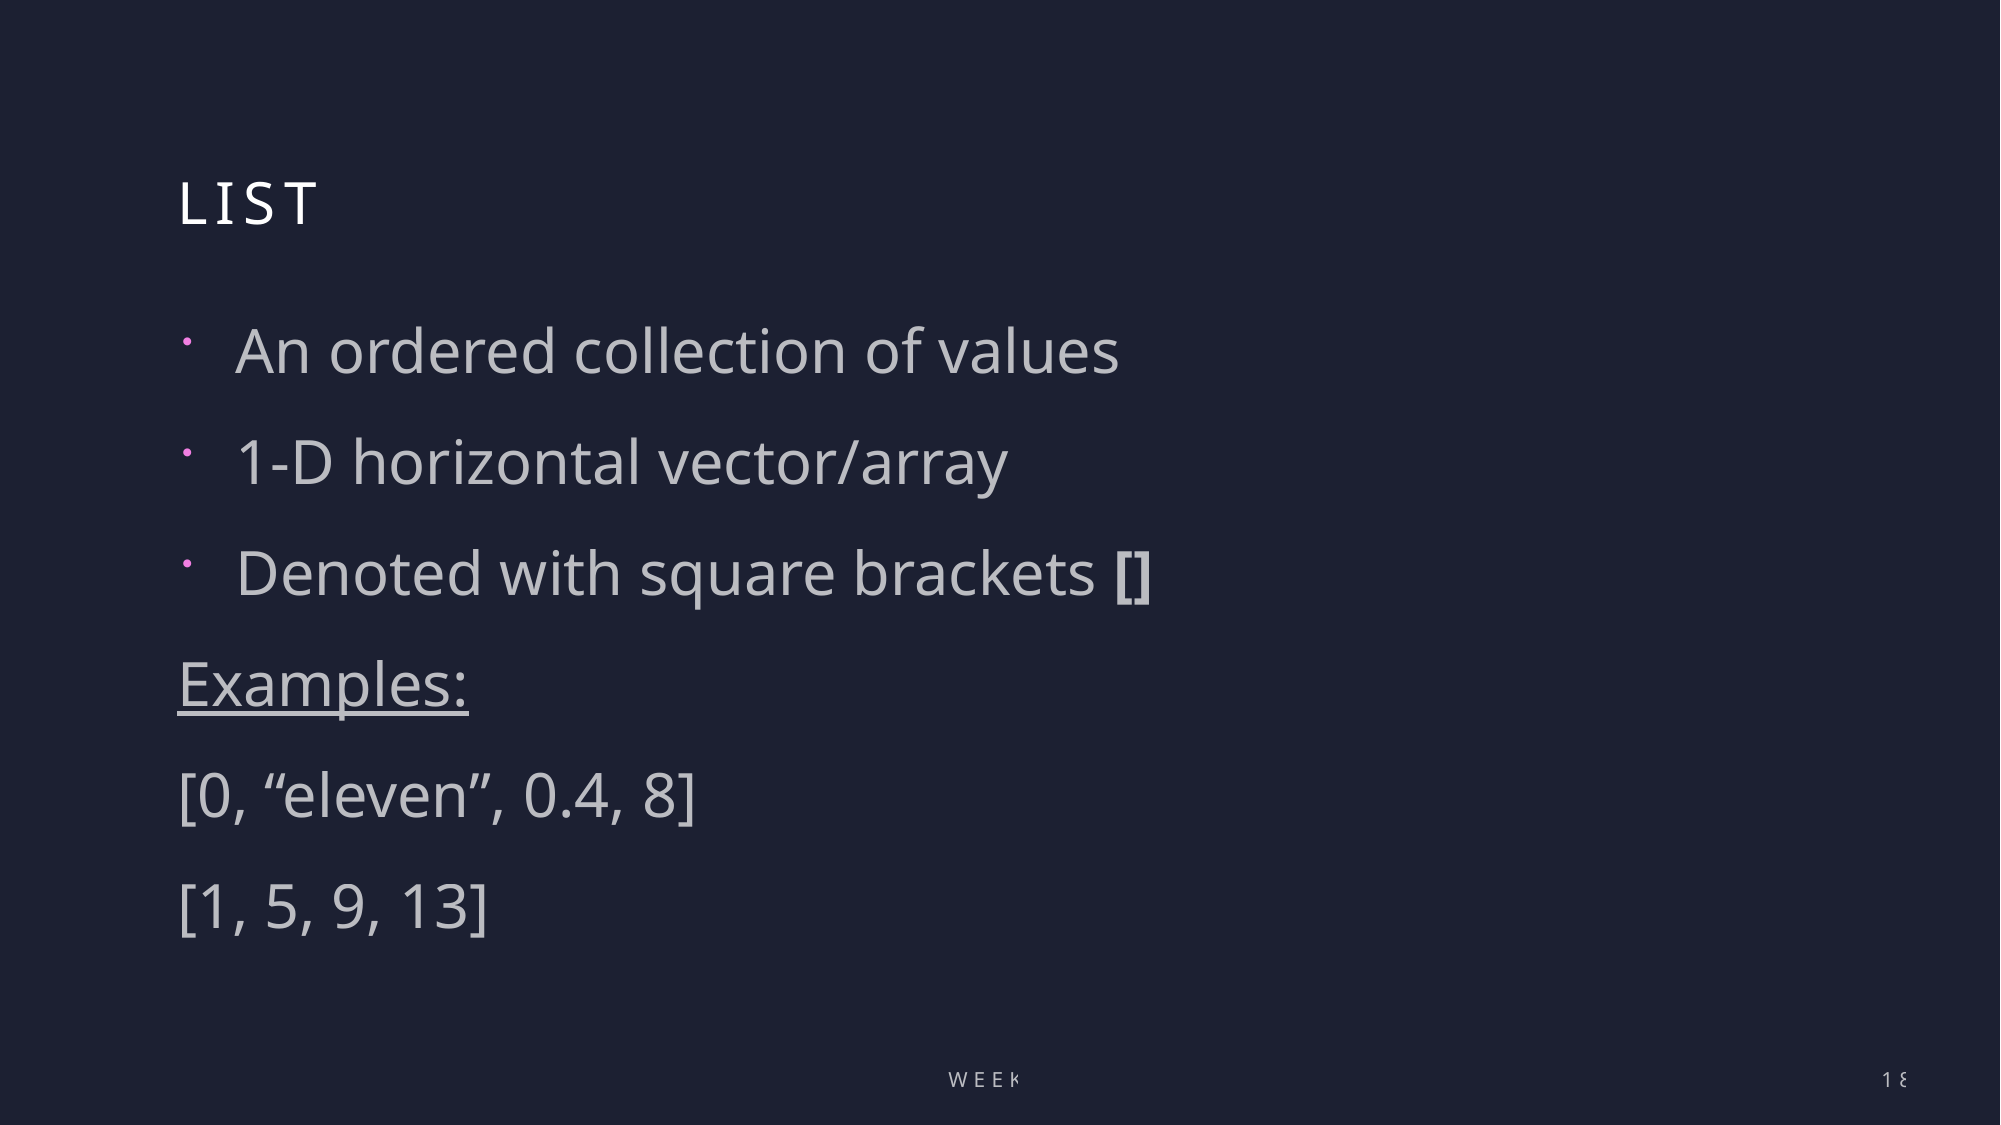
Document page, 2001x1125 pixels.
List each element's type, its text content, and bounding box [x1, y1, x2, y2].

title List [177, 165, 1822, 274]
slide_number 18 [1549, 1050, 1912, 1111]
list An ordered collection of values 1-D horizontal vector/array Denoted with square brackets [] Examples: [0, “eleven”, 0.4, 8] [1, 5, 9, 13] [177, 293, 1822, 947]
footer Week 1 [542, 1050, 1458, 1111]
